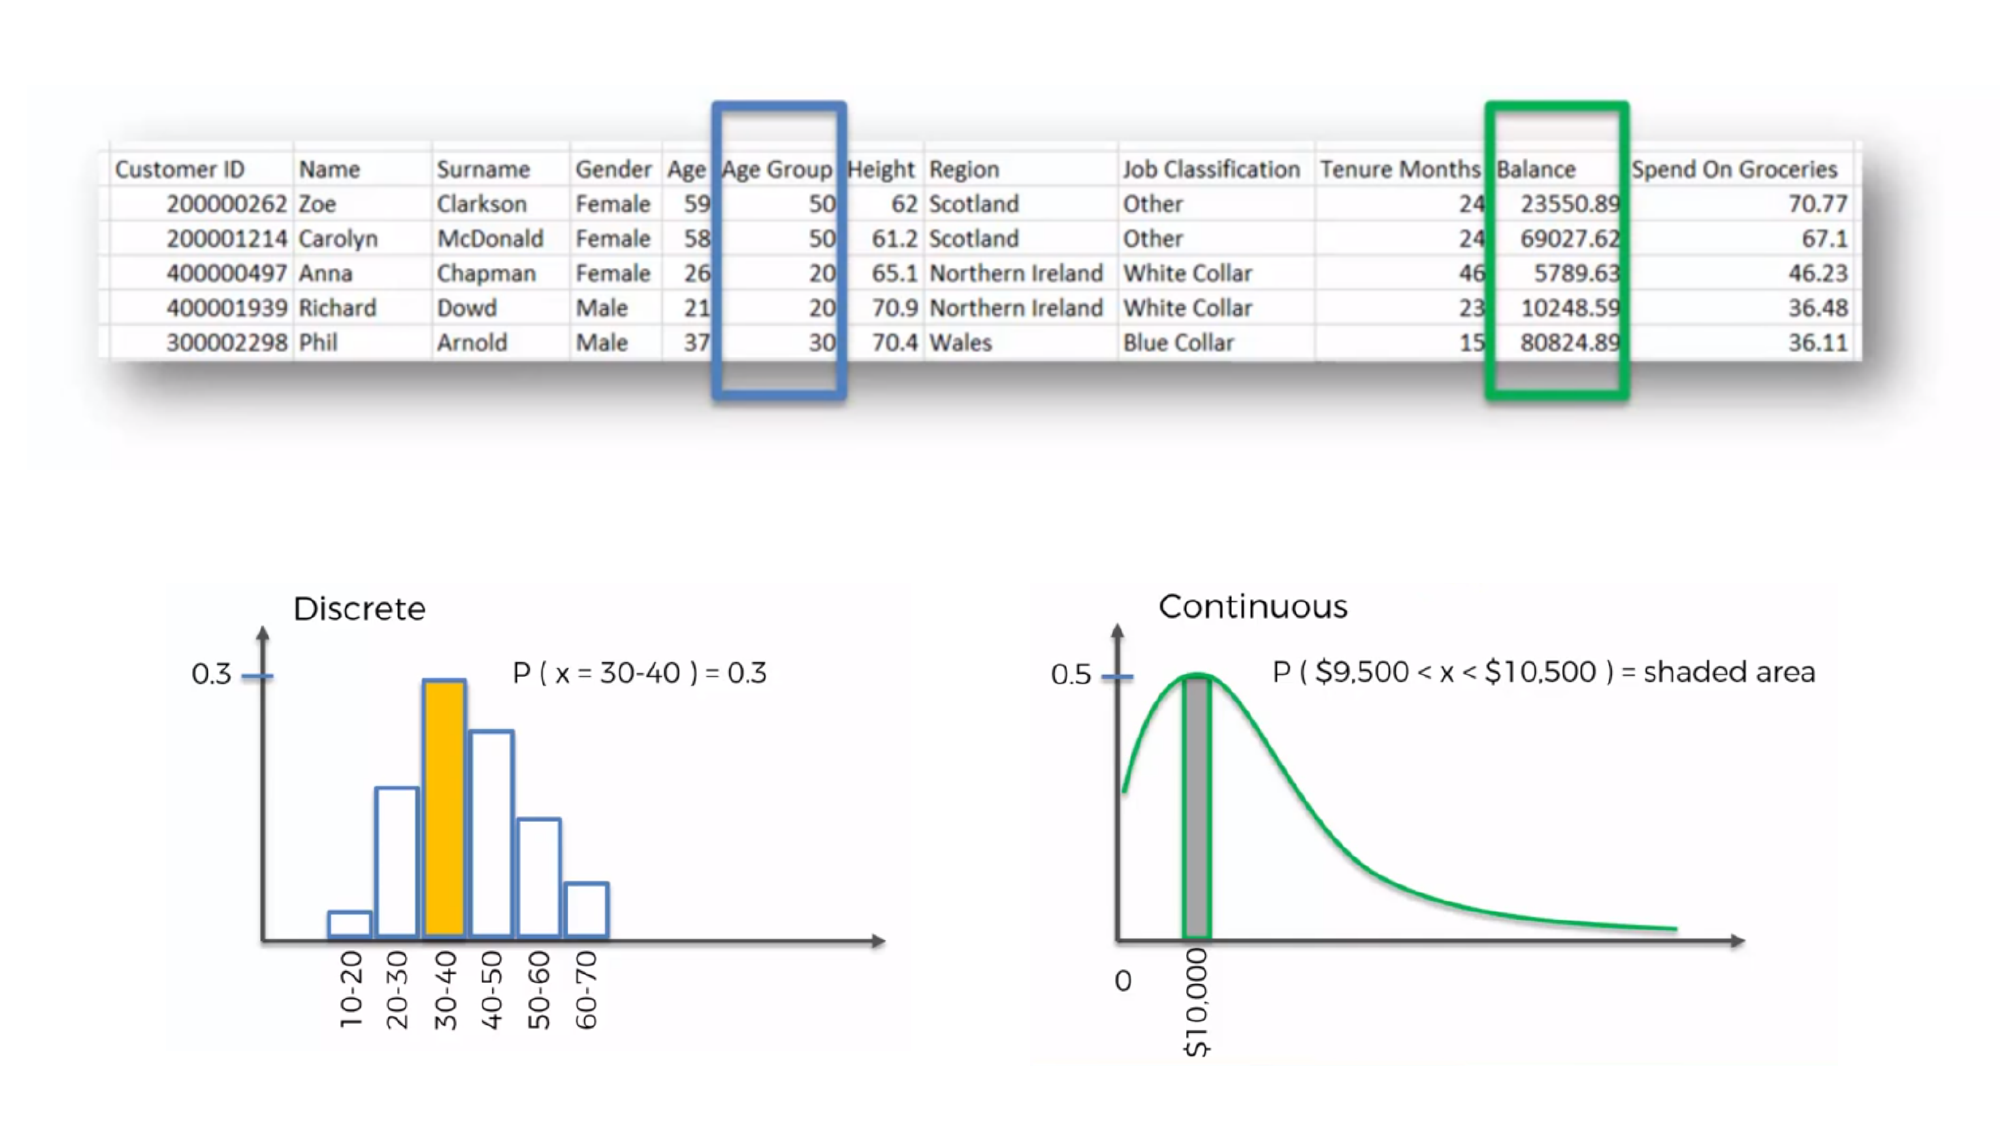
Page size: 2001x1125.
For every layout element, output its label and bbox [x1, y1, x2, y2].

picture [1029, 582, 1838, 1067]
list [26, 85, 2000, 471]
picture [166, 582, 911, 1051]
